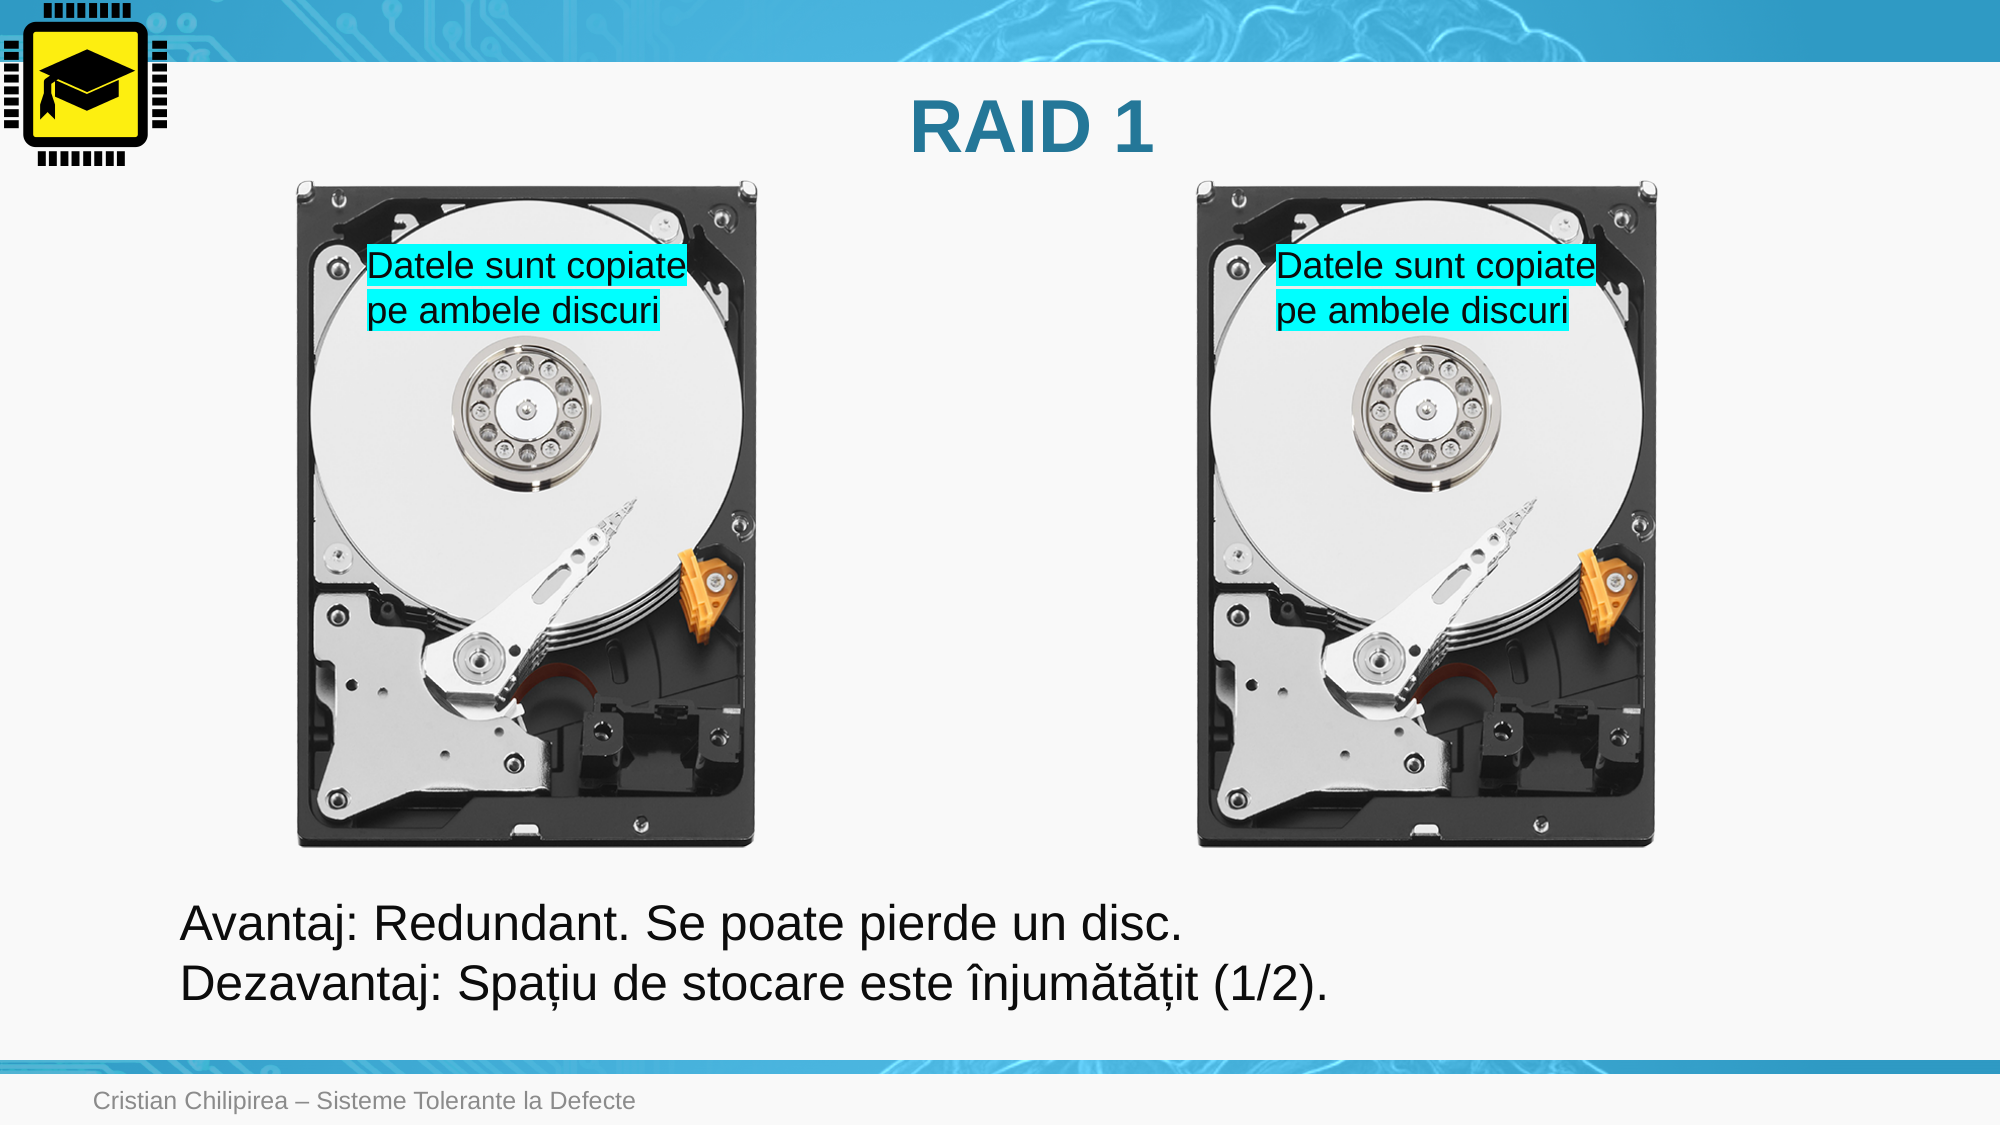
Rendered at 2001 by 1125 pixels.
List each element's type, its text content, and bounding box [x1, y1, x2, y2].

picture [0, 0, 2000, 166]
picture [0, 1060, 2000, 1074]
picture [1194, 179, 1658, 848]
title RAID 1 [170, 76, 1915, 180]
footer Cristian Chilipirea – Sisteme Tolerante la Defecte [77, 1073, 1338, 1125]
picture [294, 179, 758, 848]
text_box Avantaj: Redundant. Se poate pierde un disc. Dezavantaj: Spațiu de stocare este înjumătățit (1/2). [164, 882, 1346, 1018]
